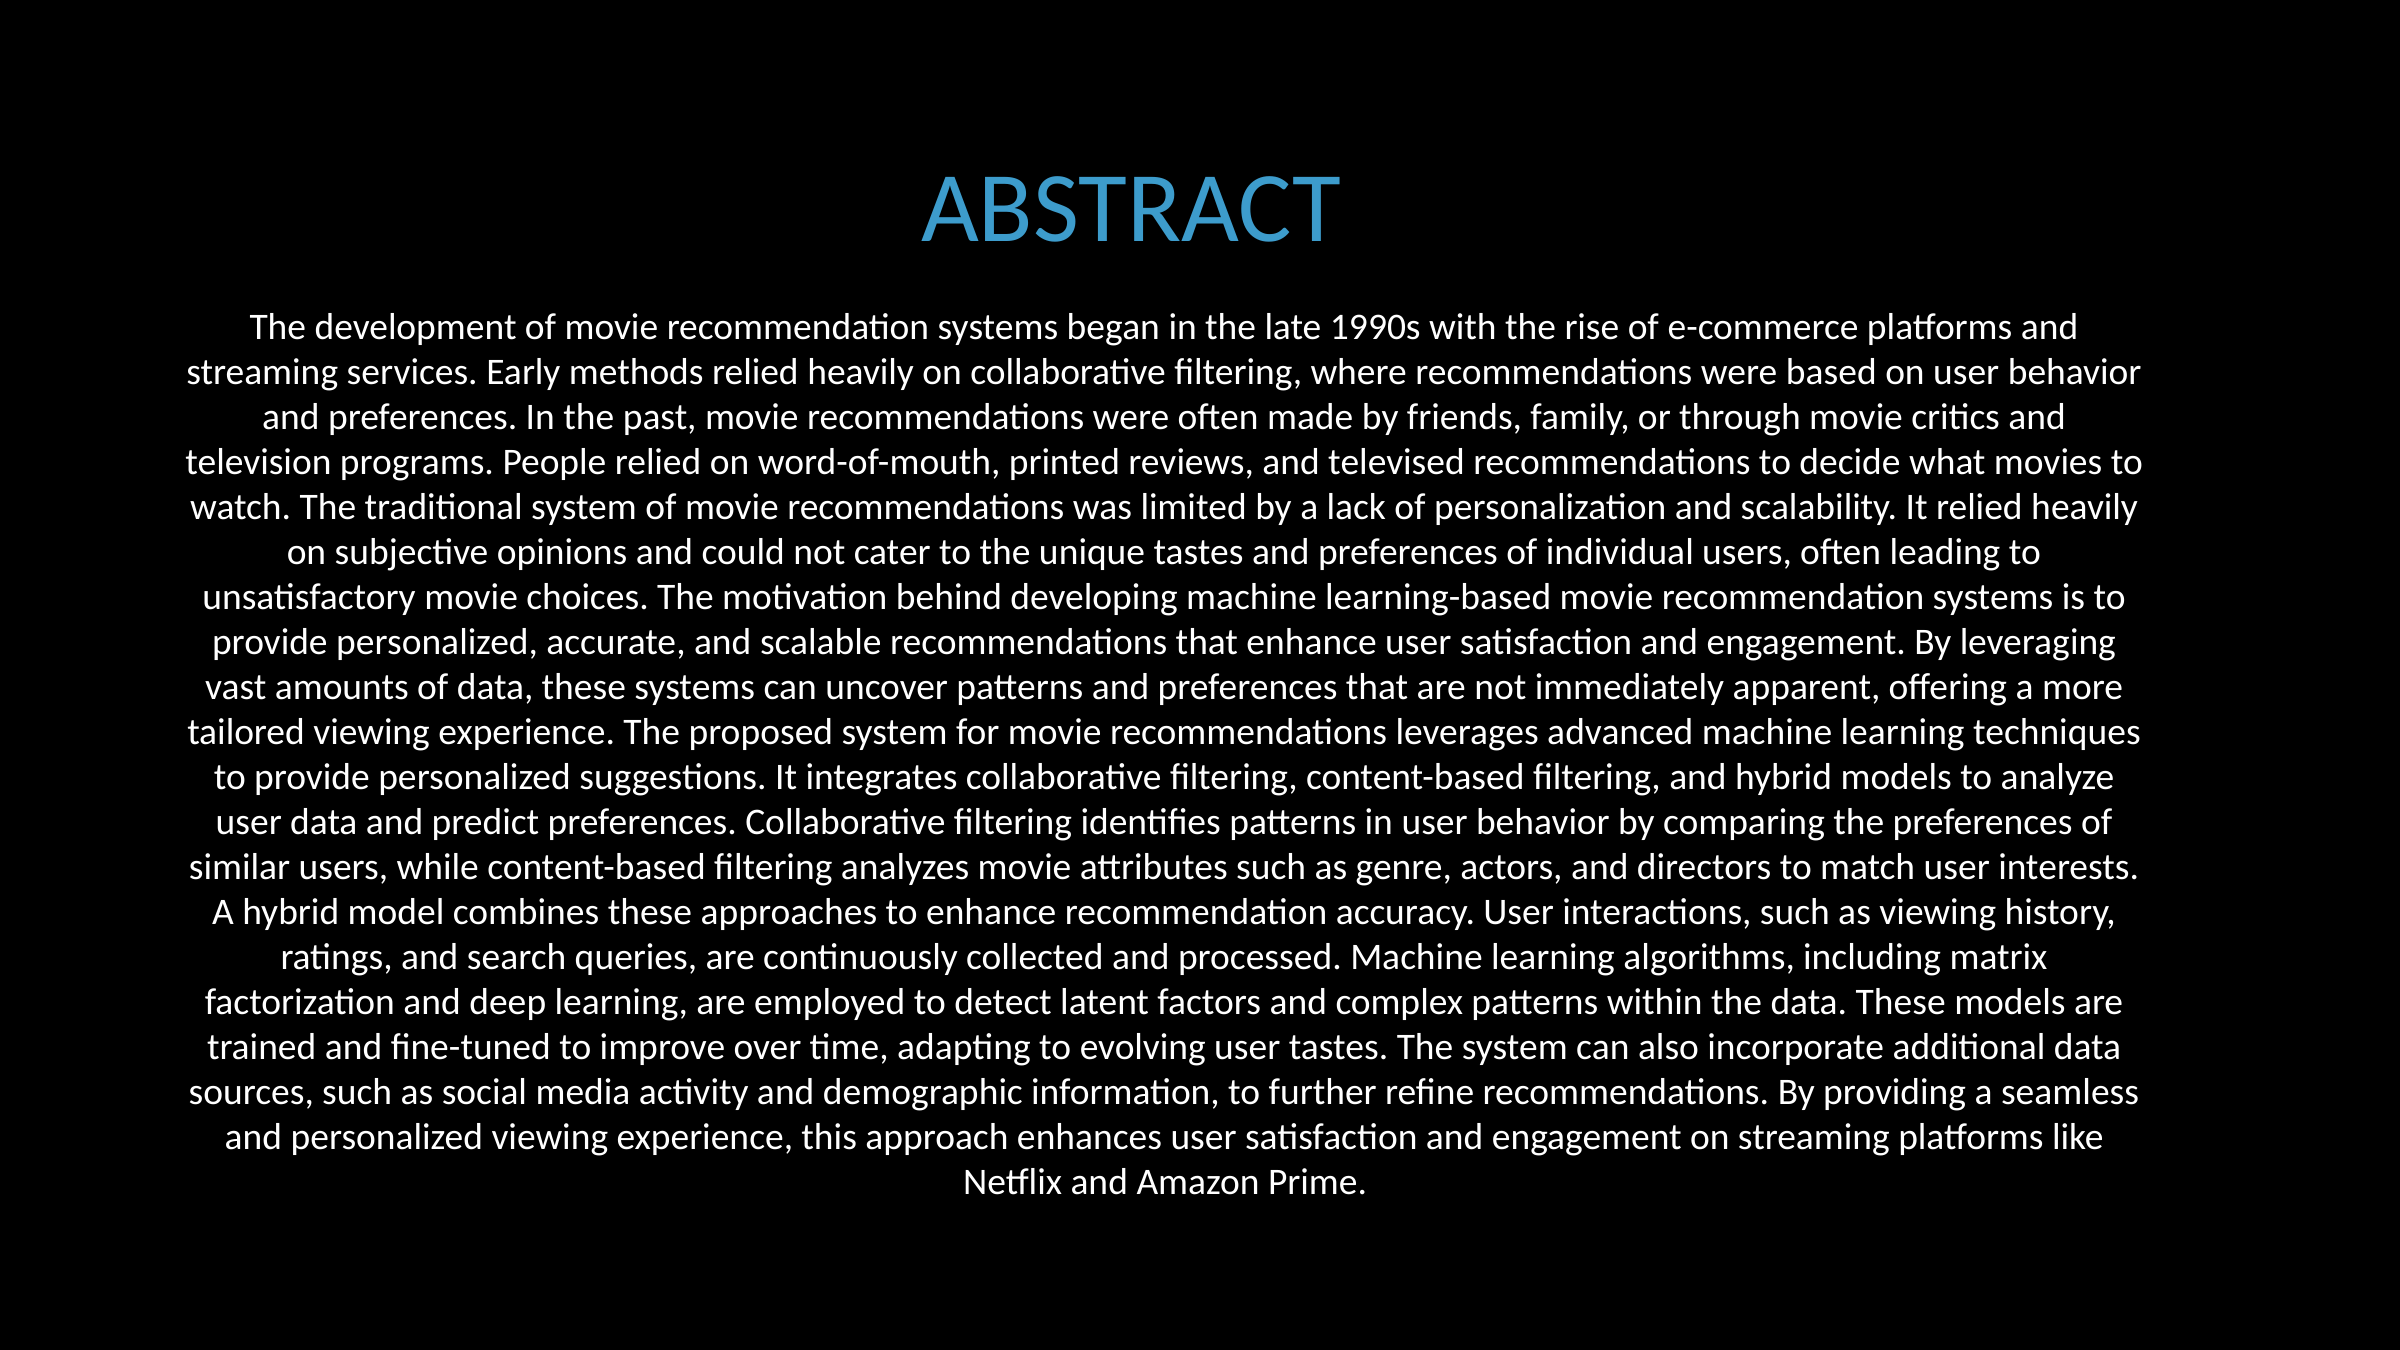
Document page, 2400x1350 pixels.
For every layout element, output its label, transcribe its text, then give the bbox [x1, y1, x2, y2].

text_box The development of movie recommendation systems began in the late 1990s with the rise of e-commerce platforms and streaming services. Early methods relied heavily on collaborative filtering, where recommendations were based on user behavior and preferences. In the past, movie recommendations were often made by friends, family, or through movie critics and television programs. People relied on word-of-mouth, printed reviews, and televised recommendations to decide what movies to watch. The traditional system of movie recommendations was limited by a lack of personalization and scalability. It relied heavily on subjective opinions and could not cater to the unique tastes and preferences of individual users, often leading to unsatisfactory movie choices. The motivation behind developing machine learning-based movie recommendation systems is to provide personalized, accurate, and scalable recommendations that enhance user satisfaction and engagement. By leveraging vast amounts of data, these systems can uncover patterns and preferences that are not immediately apparent, offering a more tailored viewing experience. The proposed system for movie recommendations leverages advanced machine learning techniques to provide personalized suggestions. It integrates collaborative filtering, content-based filtering, and hybrid models to analyze user data and predict preferences. Collaborative filtering identifies patterns in user behavior by comparing the preferences of similar users, while content-based filtering analyzes movie attributes such as genre, actors, and directors to match user interests. A hybrid model combines these approaches to enhance recommendation accuracy. User interactions, such as viewing history, ratings, and search queries, are continuously collected and processed. Machine learning algorithms, including matrix factorization and deep learning, are employed to detect latent factors and complex patterns within the data. These models are trained and fine-tuned to improve over time, adapting to evolving user tastes. The system can also incorporate additional data sources, such as social media activity and demographic information, to further refine recommendations. By providing a seamless and personalized viewing experience, this approach enhances user satisfaction and engagement on streaming platforms like Netflix and Amazon Prime. [170, 294, 2160, 1210]
text_box ABSTRACT [702, 134, 1560, 269]
